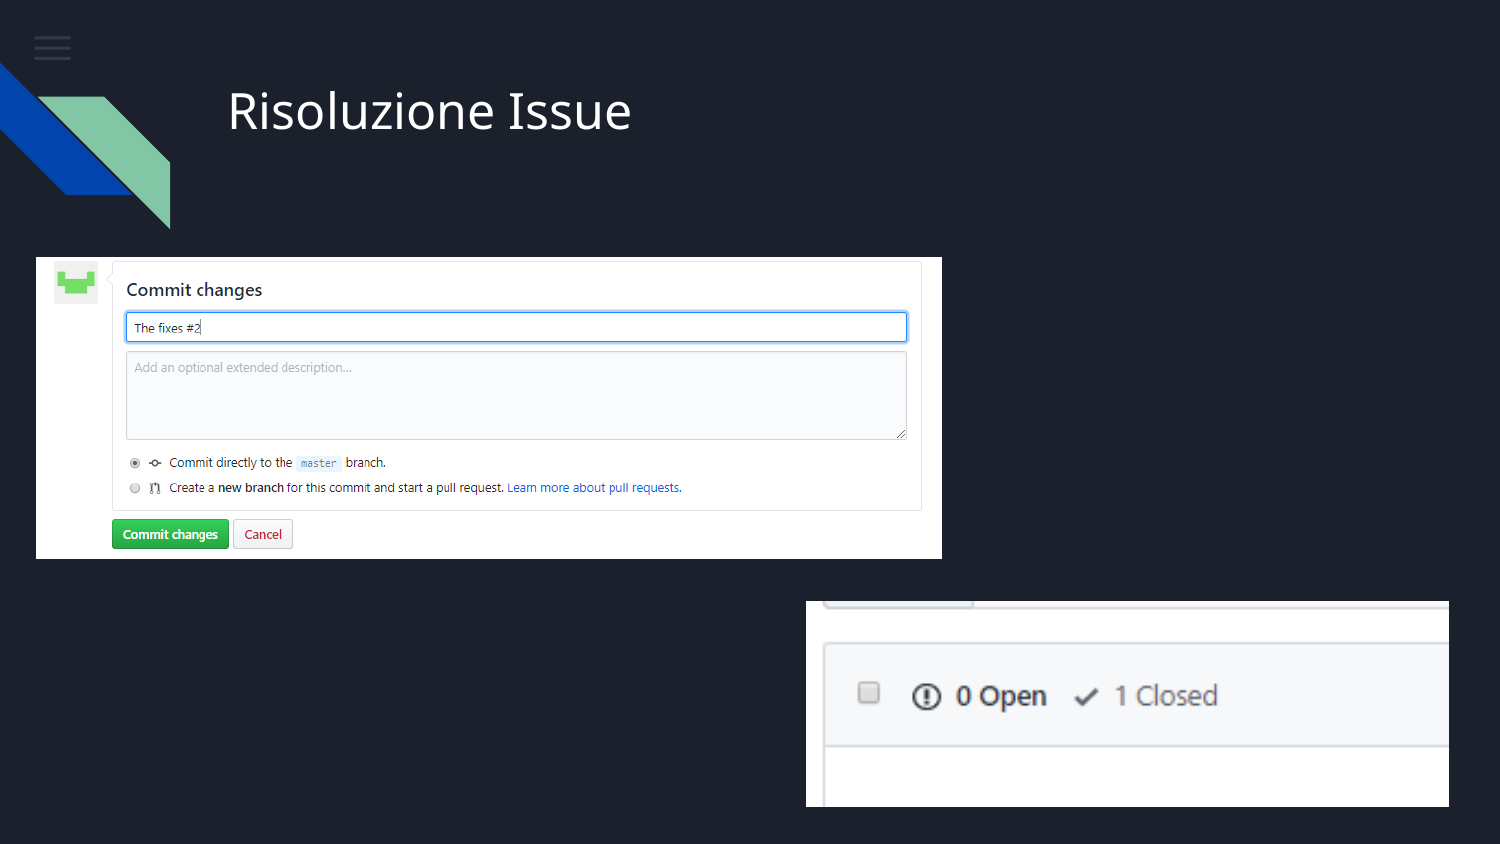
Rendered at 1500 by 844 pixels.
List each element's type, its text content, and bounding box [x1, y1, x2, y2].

picture [36, 256, 942, 560]
title Risoluzione Issue [212, 64, 1368, 215]
picture [805, 601, 1449, 808]
